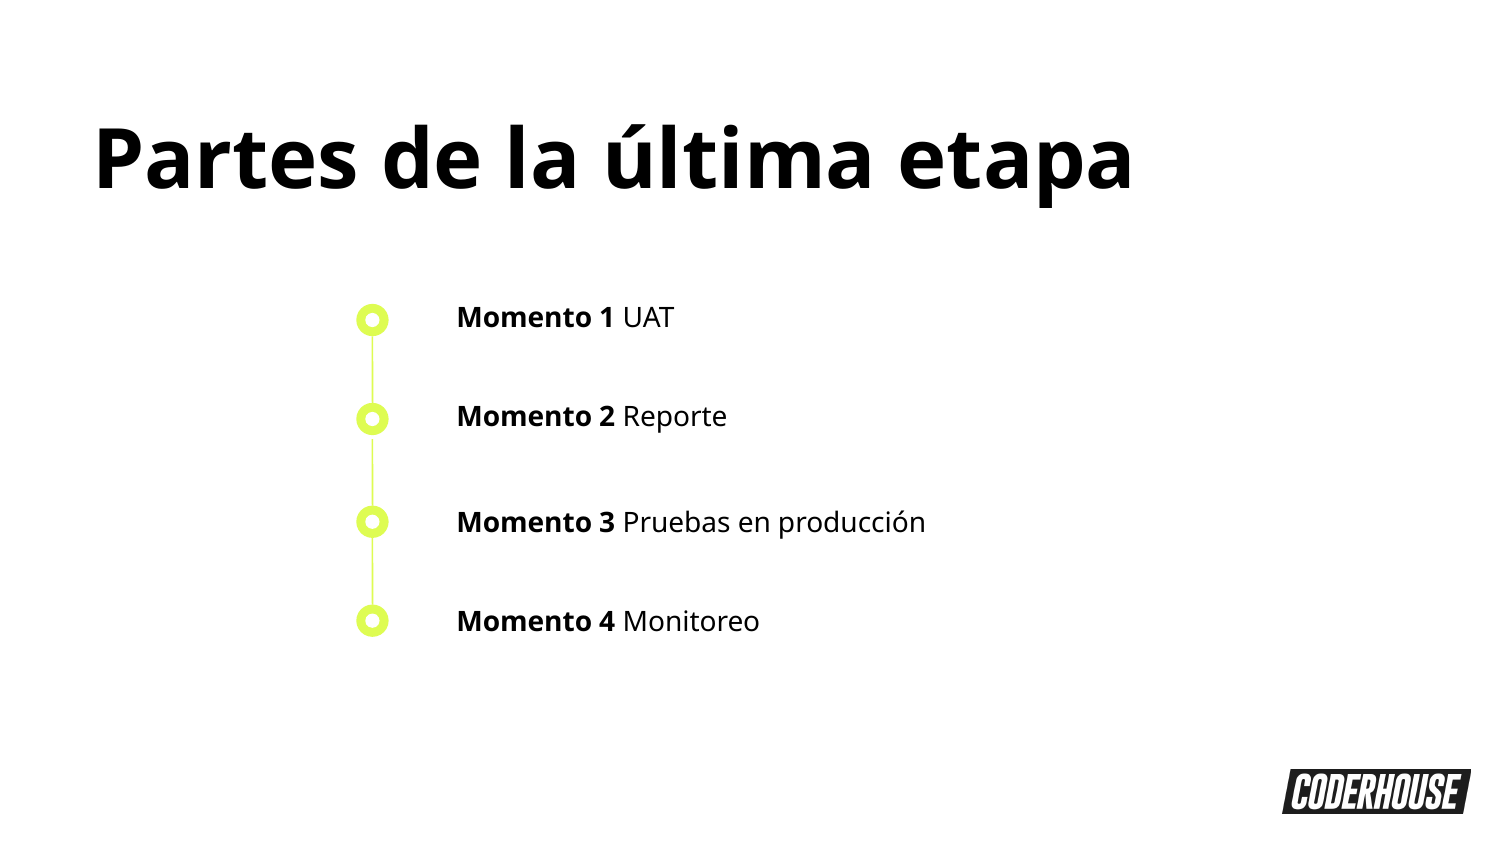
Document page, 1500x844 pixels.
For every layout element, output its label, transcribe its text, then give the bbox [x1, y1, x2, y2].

text_box Momento 3 Pruebas en producción [441, 489, 1144, 554]
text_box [356, 604, 389, 638]
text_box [356, 303, 389, 337]
text_box Momento 4 Monitoreo [441, 588, 1144, 653]
text_box Momento 2 Reporte [441, 382, 1144, 447]
text_box Partes de la última etapa [77, 101, 1414, 222]
text_box Momento 1 UAT [441, 283, 1144, 348]
picture [1281, 769, 1471, 814]
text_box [356, 402, 389, 436]
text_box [356, 505, 389, 539]
